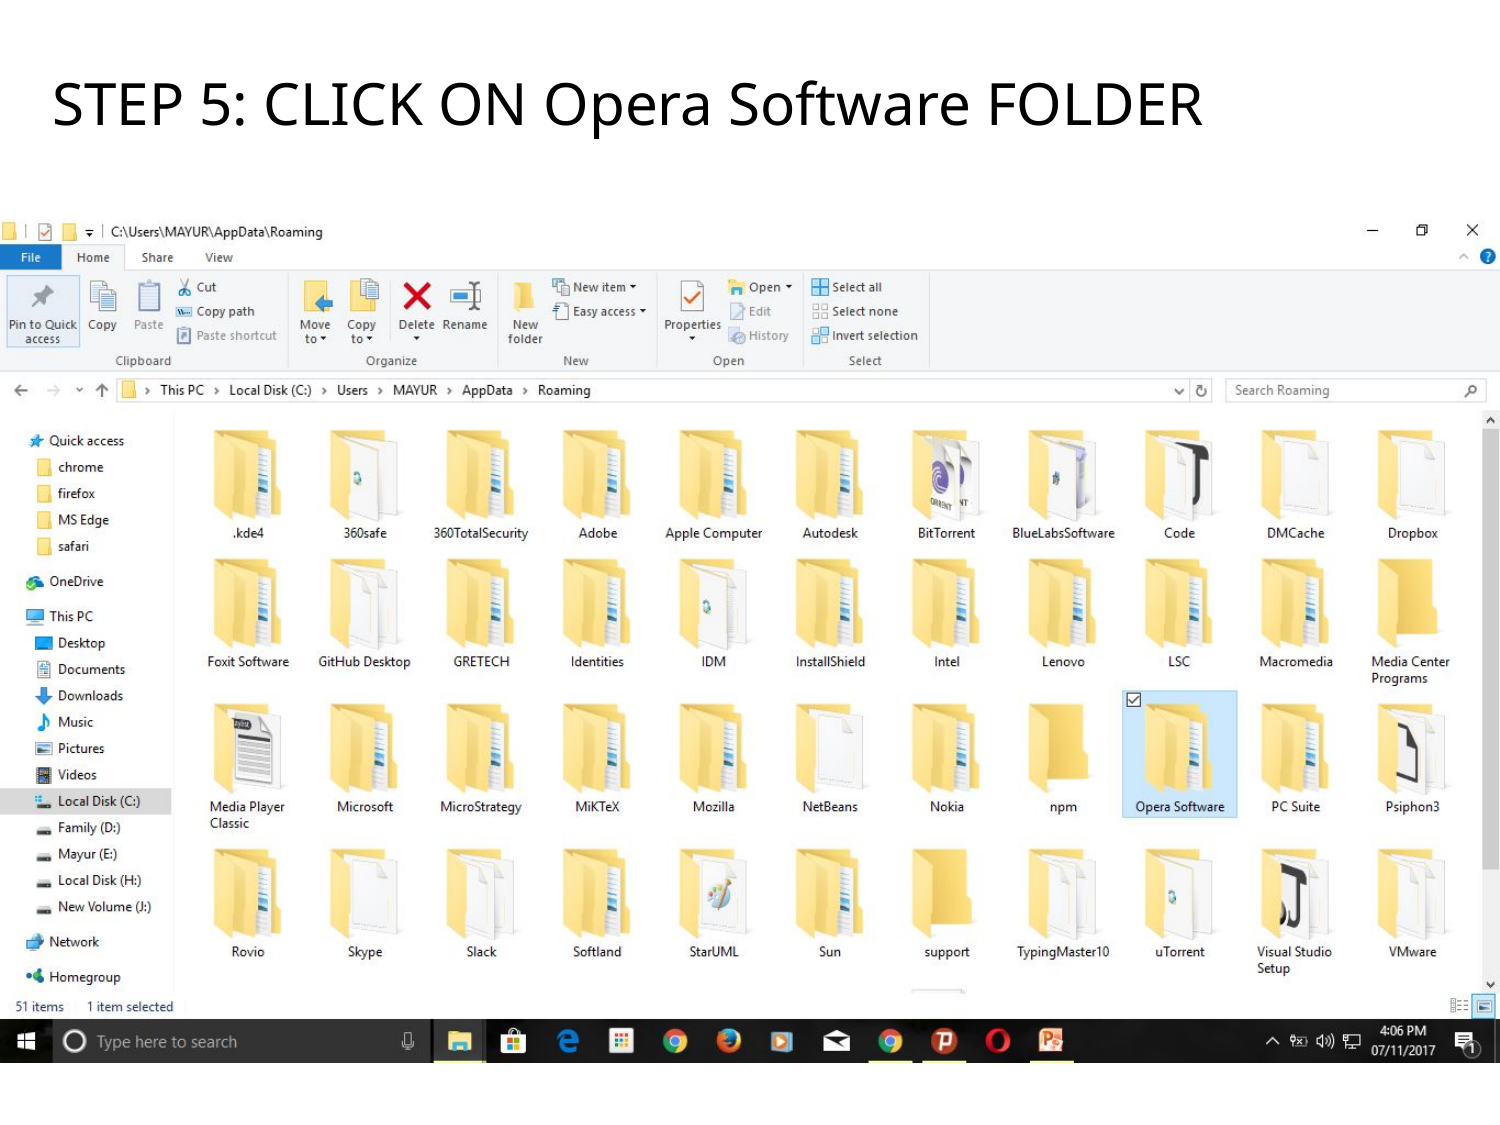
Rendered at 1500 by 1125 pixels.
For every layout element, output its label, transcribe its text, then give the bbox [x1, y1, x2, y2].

text_box Step 5: click on Opera Software folder [37, 59, 1463, 217]
picture [0, 218, 1500, 1063]
